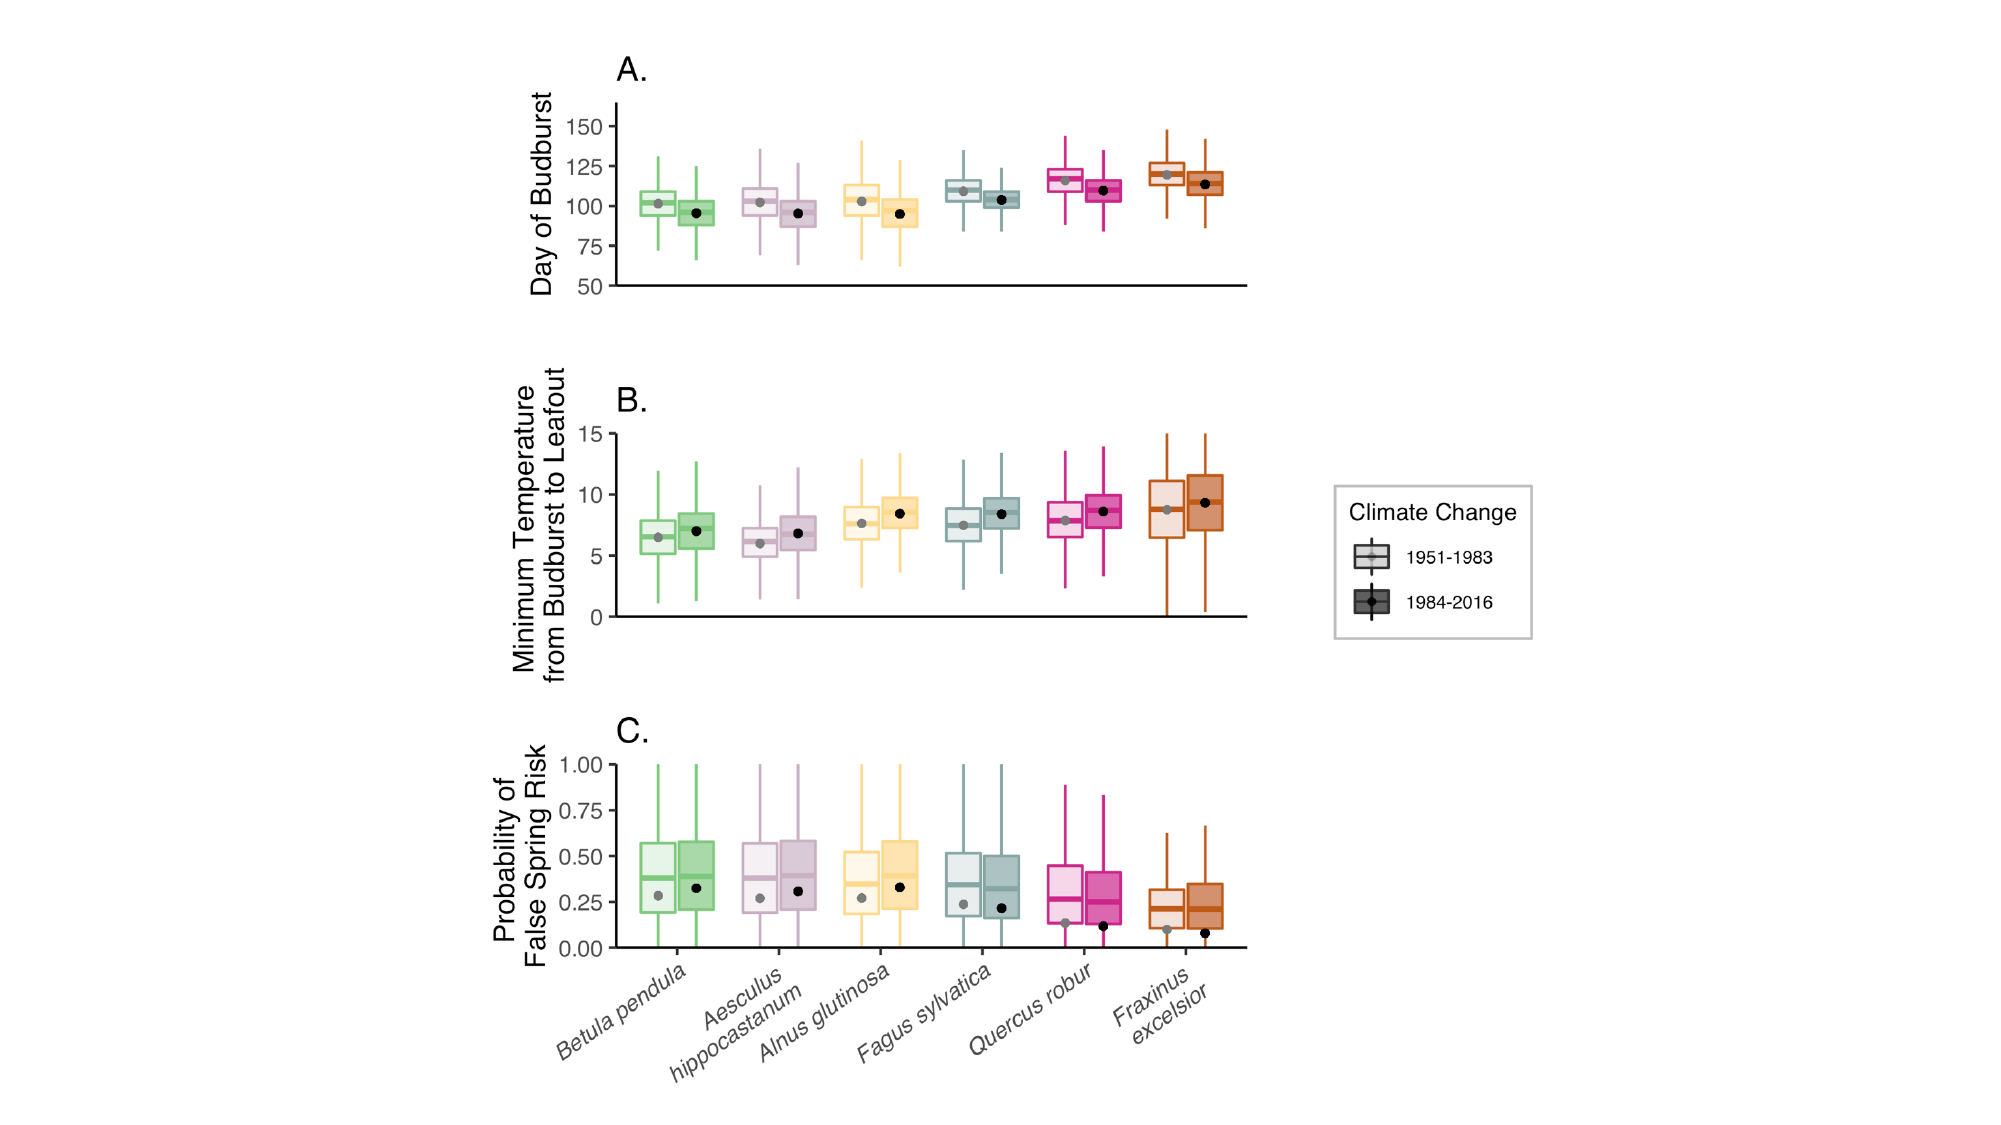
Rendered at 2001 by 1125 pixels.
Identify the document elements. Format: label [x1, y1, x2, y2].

picture [437, 0, 1563, 1125]
